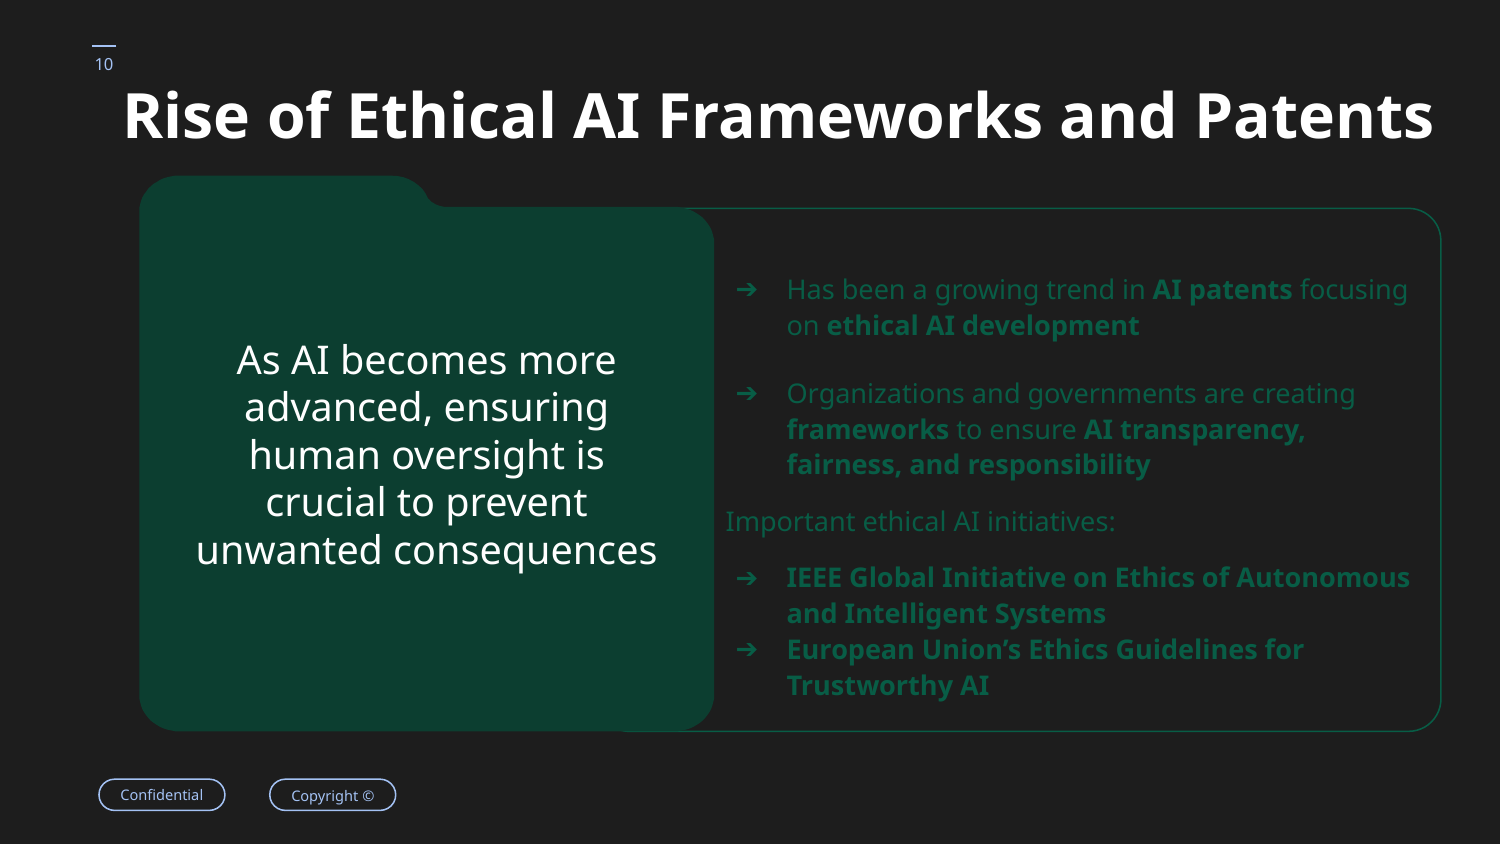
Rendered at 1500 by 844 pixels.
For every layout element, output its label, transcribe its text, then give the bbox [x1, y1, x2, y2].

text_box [139, 175, 1442, 732]
text_box Rise of Ethical AI Frameworks and Patents [91, 60, 1467, 176]
slide_number ‹#› [69, 33, 140, 98]
